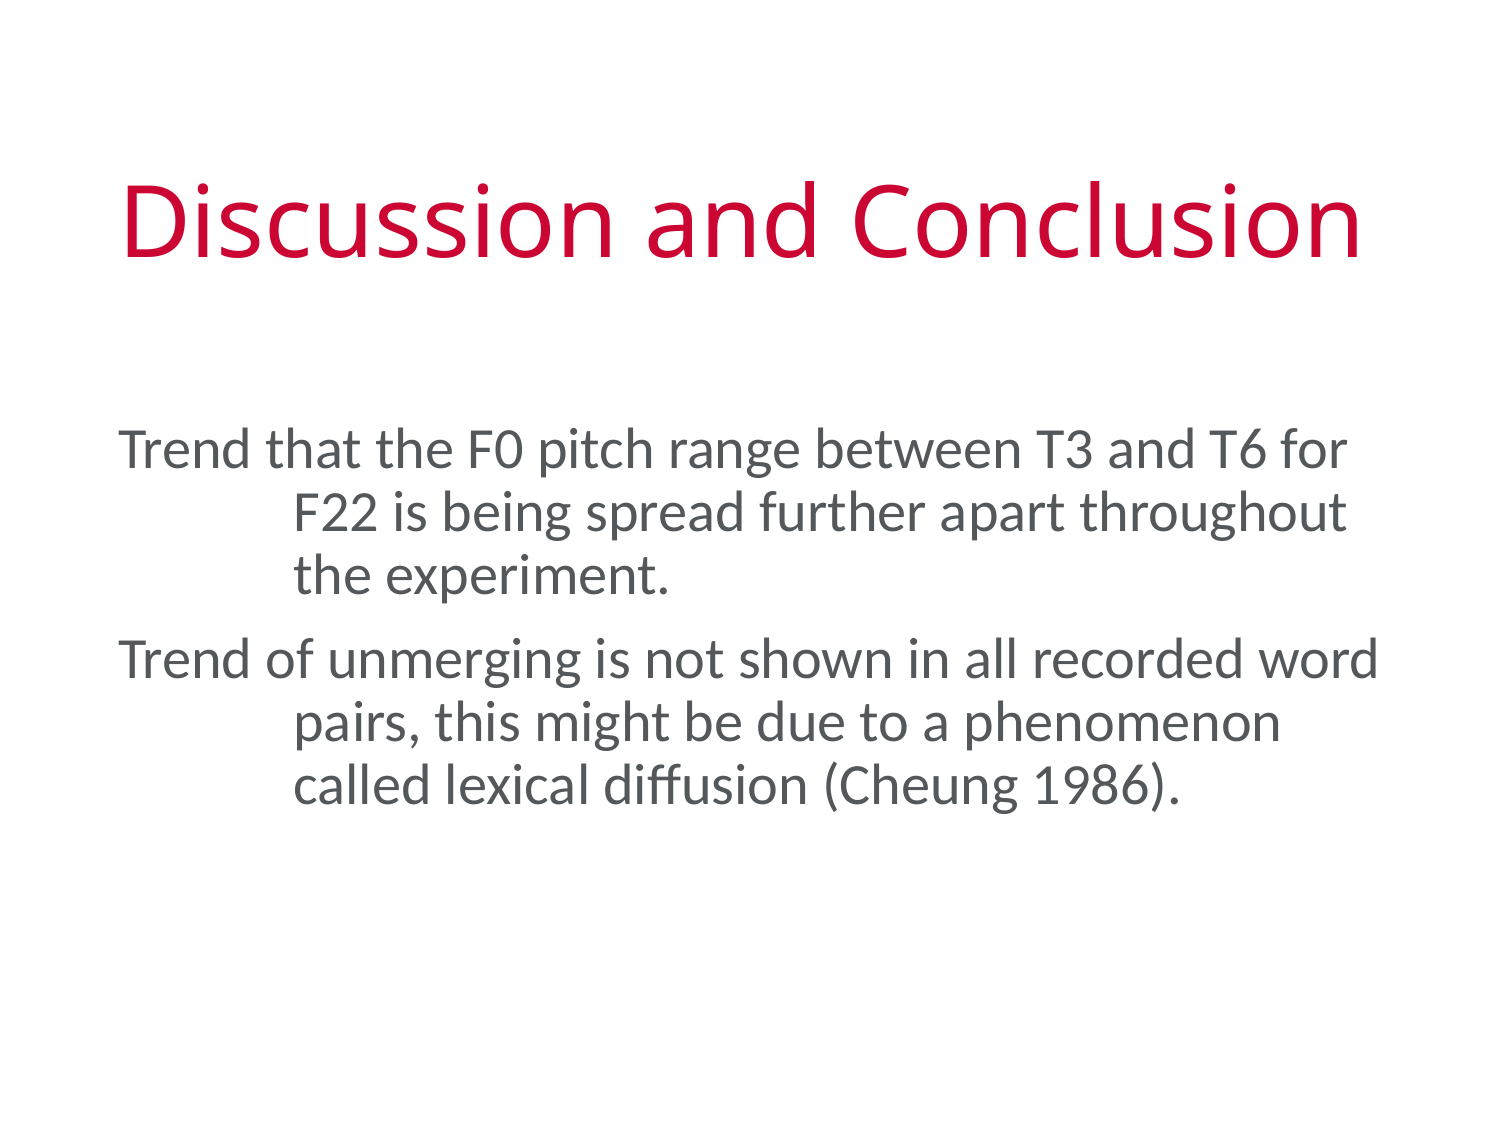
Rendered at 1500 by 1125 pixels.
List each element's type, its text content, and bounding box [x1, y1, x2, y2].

list Trend that the F0 pitch range between T3 and T6 for F22 is being spread further apart throughout the experiment. Trend of unmerging is not shown in all recorded word pairs, this might be due to a phenomenon called lexical diffusion (Cheung 1986). [103, 320, 1397, 1086]
title Discussion and Conclusion [103, 163, 1397, 278]
